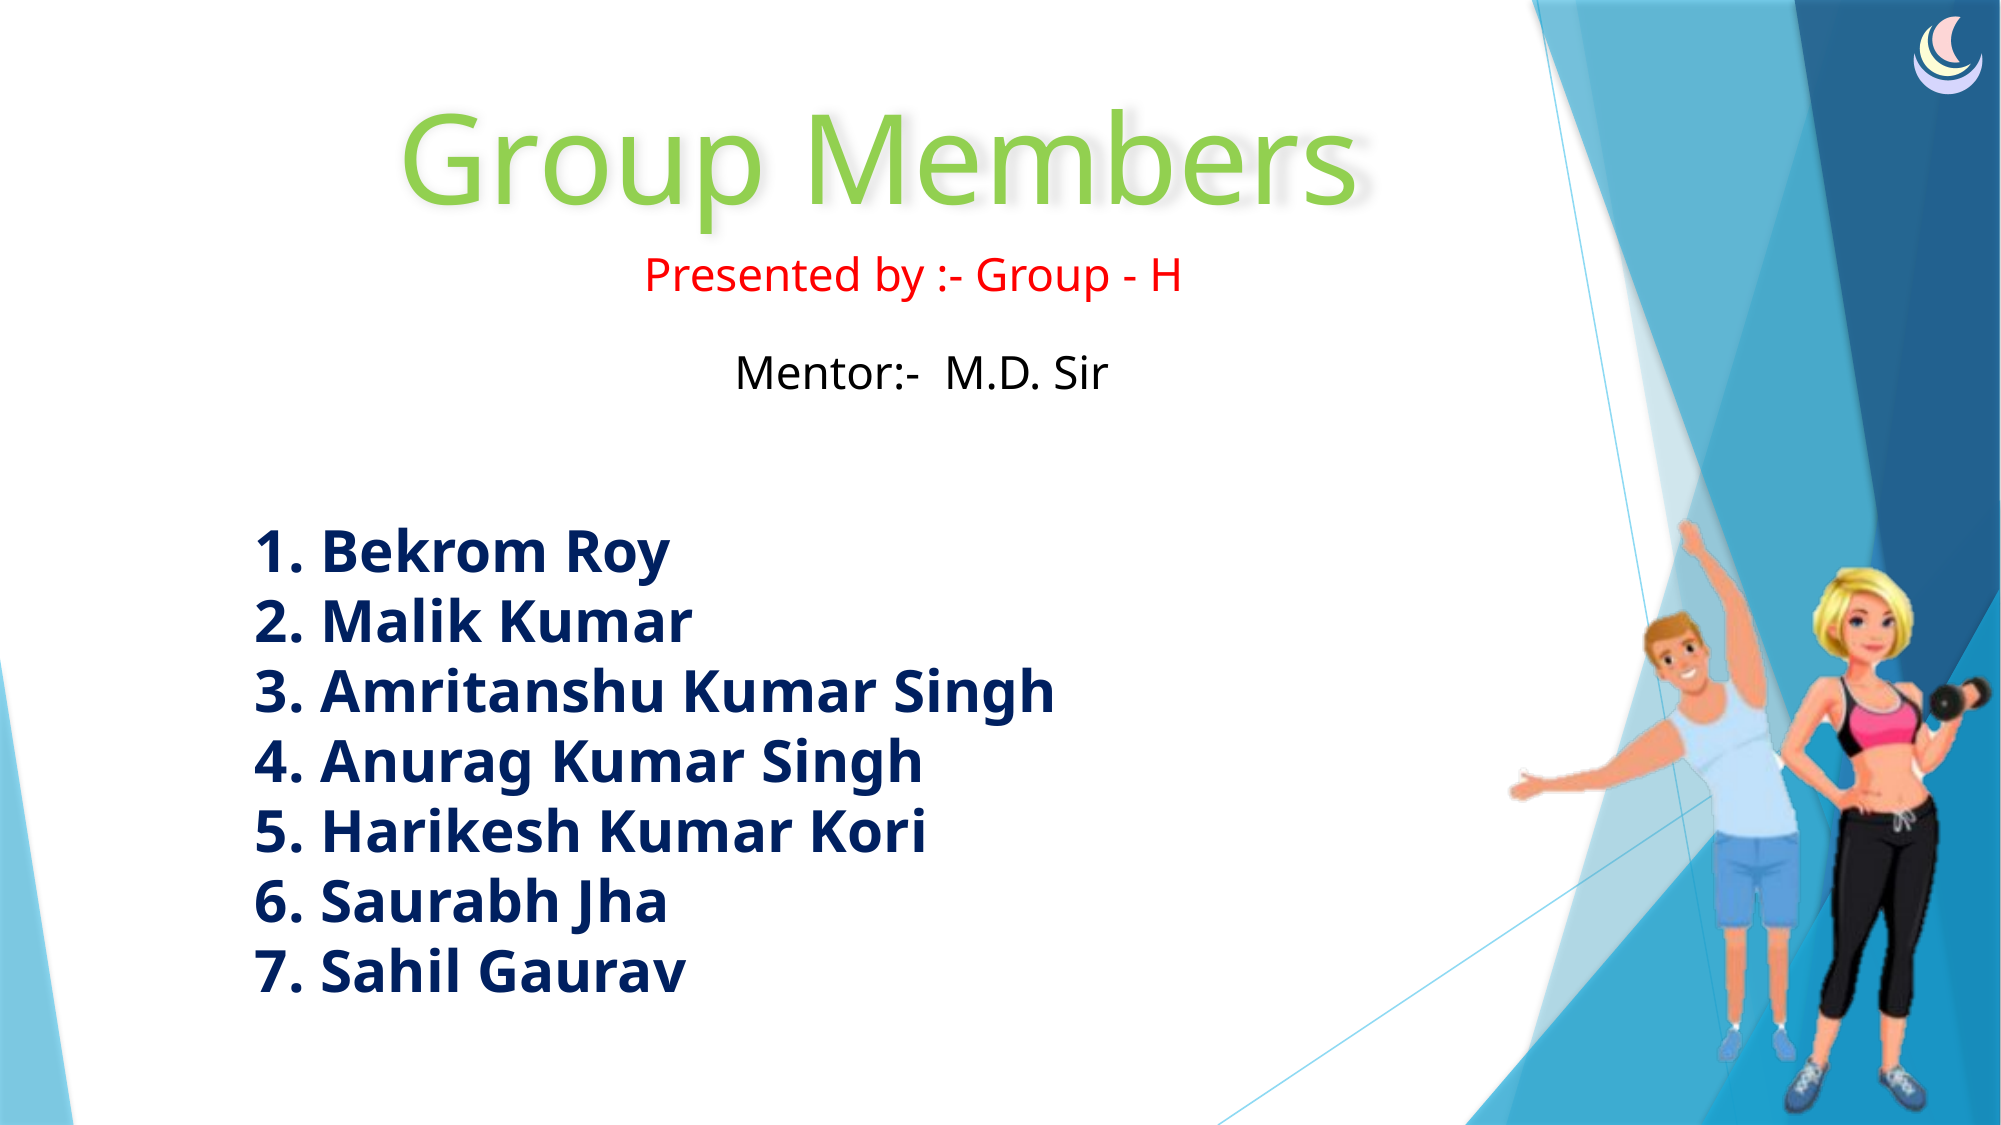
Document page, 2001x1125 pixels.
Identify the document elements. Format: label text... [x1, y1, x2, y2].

picture [1489, 481, 2001, 1125]
text_box Mentor:- M.D. Sir [719, 336, 1125, 407]
picture [1912, 15, 1983, 95]
text_box Presented by :- Group - H [629, 237, 1199, 308]
text_box Group Members [382, 71, 1536, 237]
text_box Bekrom Roy Malik Kumar Amritanshu Kumar Singh Anurag Kumar Singh Harikesh Kumar Kori Saurabh Jha Sahil Gaurav [240, 506, 1212, 1011]
